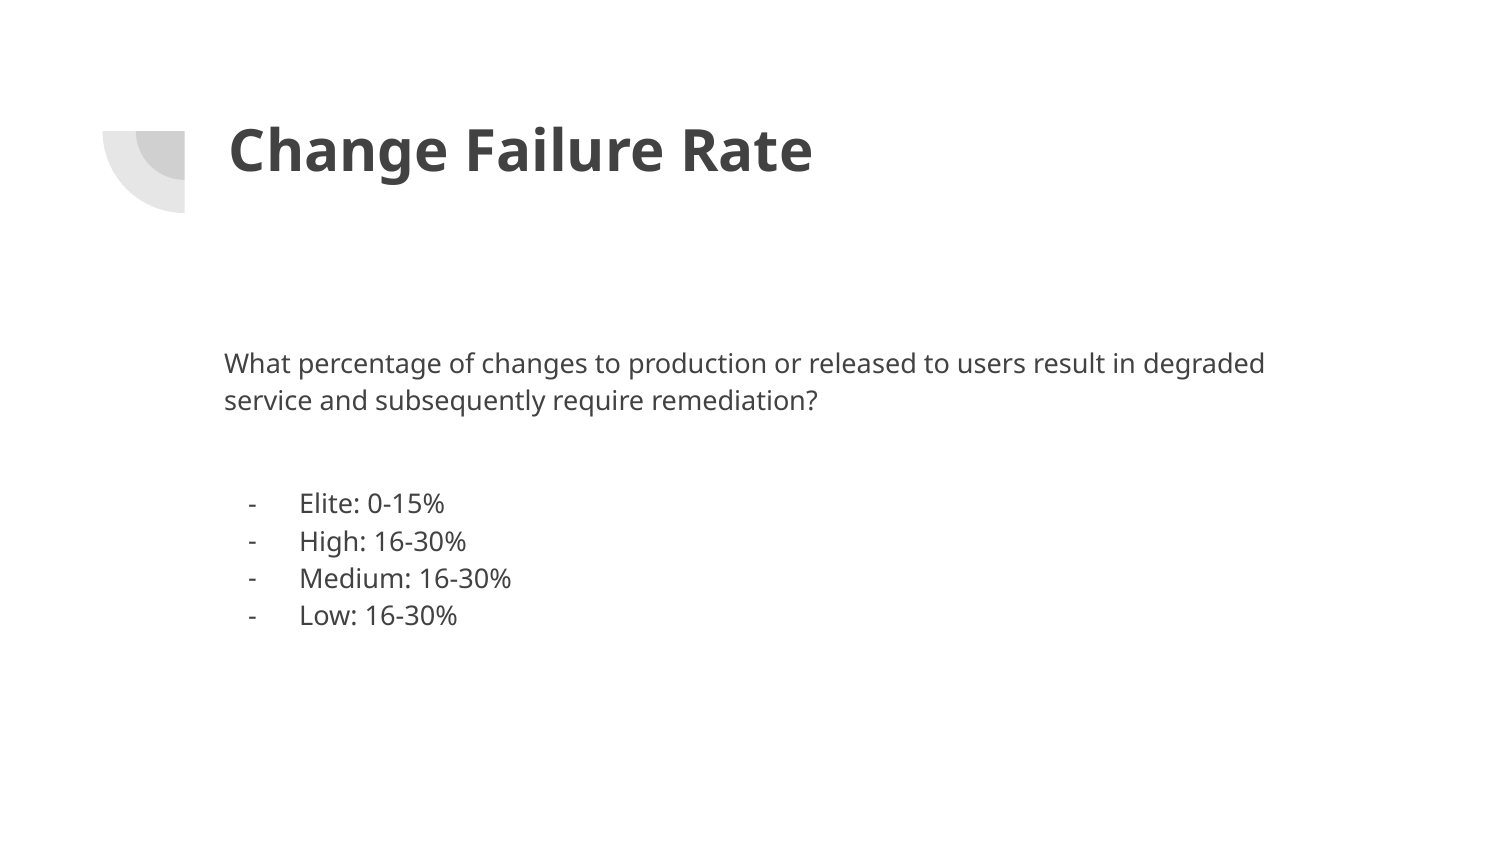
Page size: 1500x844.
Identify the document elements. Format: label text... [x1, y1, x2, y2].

list What percentage of changes to production or released to users result in degraded service and subsequently require remediation? Elite: 0-15% High: 16-30% Medium: 16-30% Low: 16-30% [209, 326, 1363, 744]
title Change Failure Rate [213, 98, 1368, 263]
